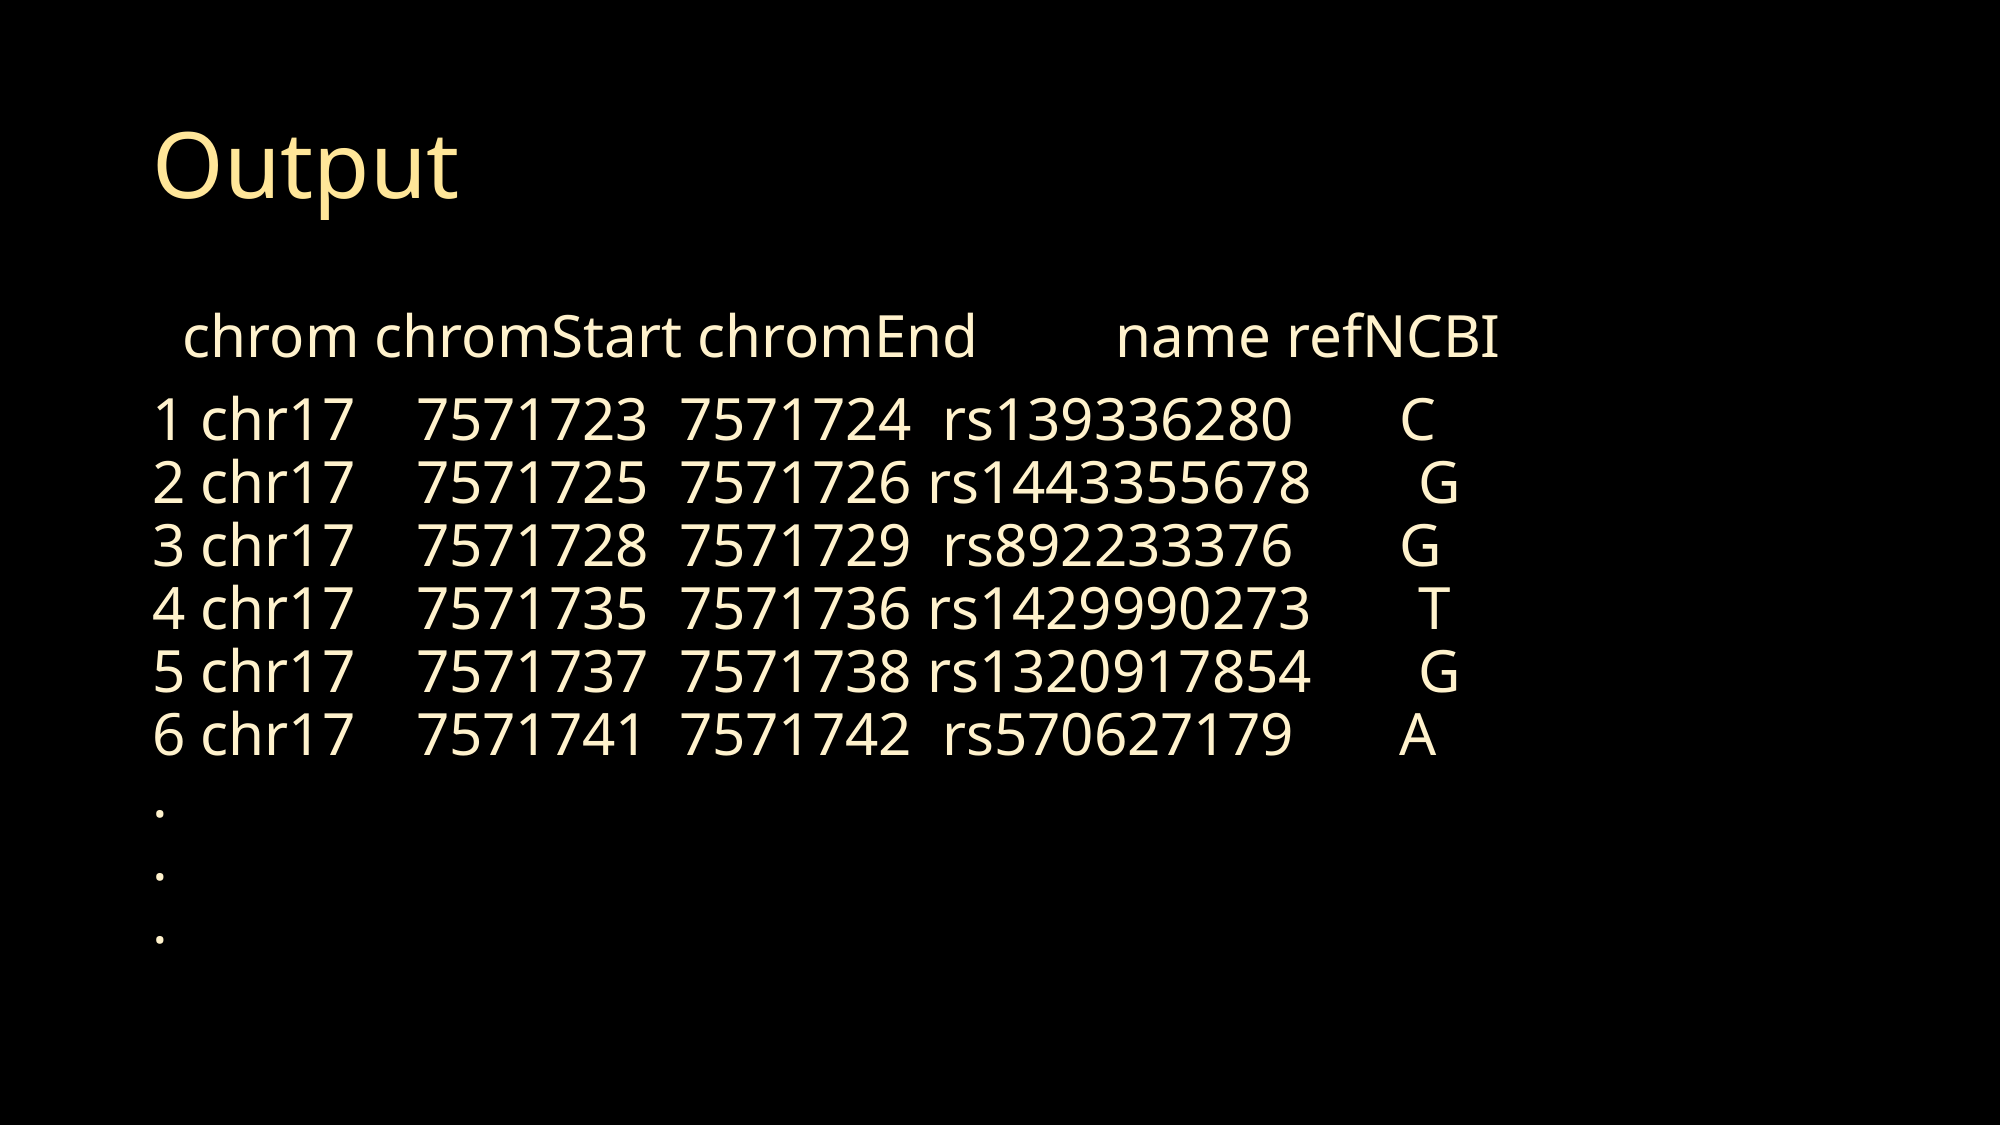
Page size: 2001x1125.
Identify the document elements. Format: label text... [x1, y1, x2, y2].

title Output [137, 59, 1863, 278]
list chrom chromStart chromEnd name refNCBI 1 chr17 7571723 7571724 rs139336280 C 2 chr17 7571725 7571726 rs1443355678 G 3 chr17 7571728 7571729 rs892233376 G 4 chr17 7571735 7571736 rs1429990273 T 5 chr17 7571737 7571738 rs1320917854 G 6 chr17 7571741 7571742 rs570627179 A . . . [137, 299, 1863, 1125]
